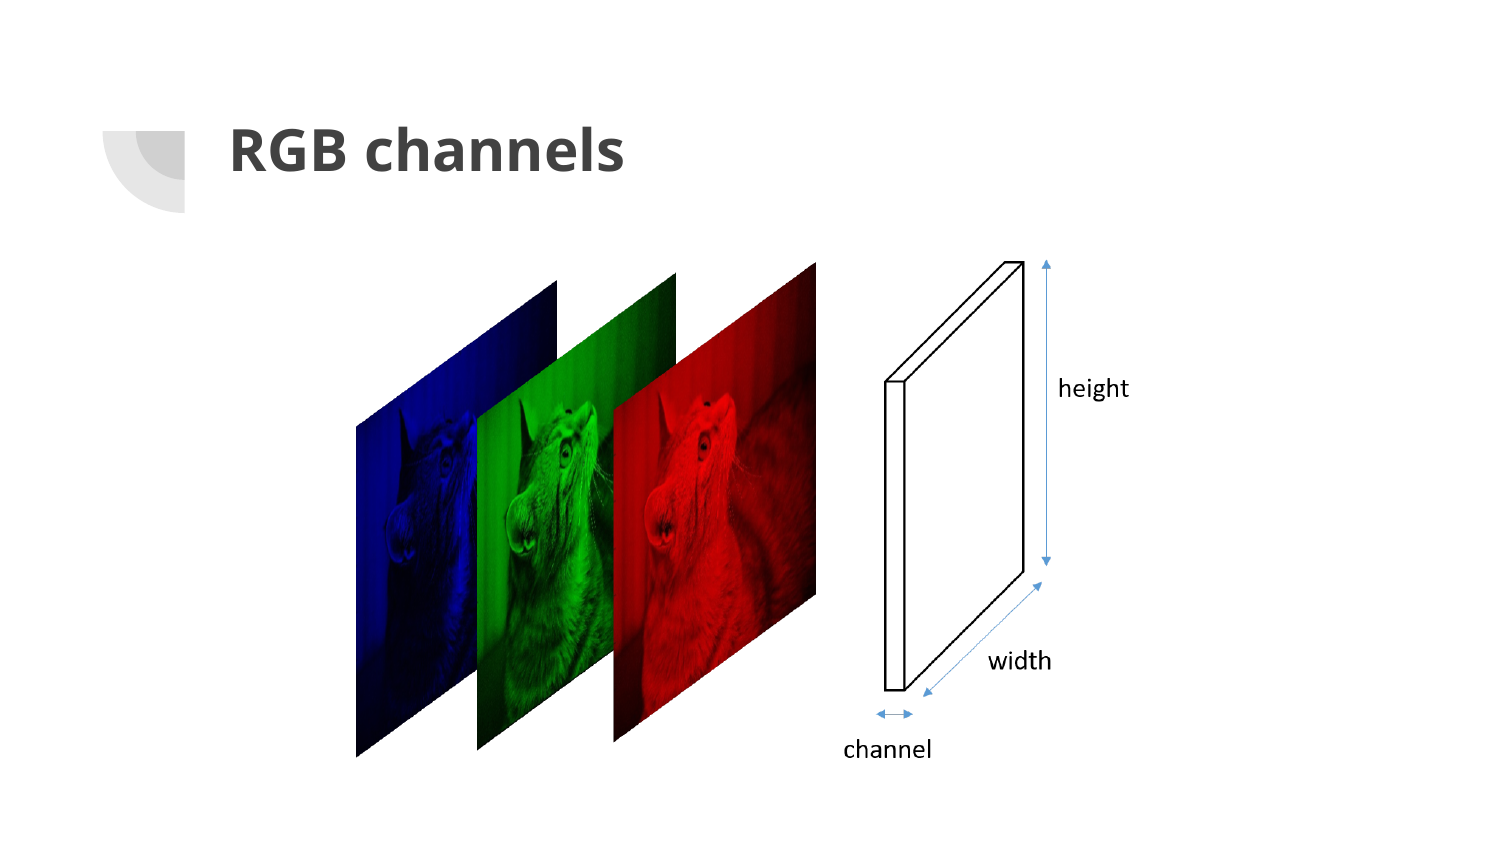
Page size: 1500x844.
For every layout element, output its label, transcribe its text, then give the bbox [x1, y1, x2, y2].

picture [354, 249, 1146, 782]
title RGB channels [213, 98, 1368, 263]
